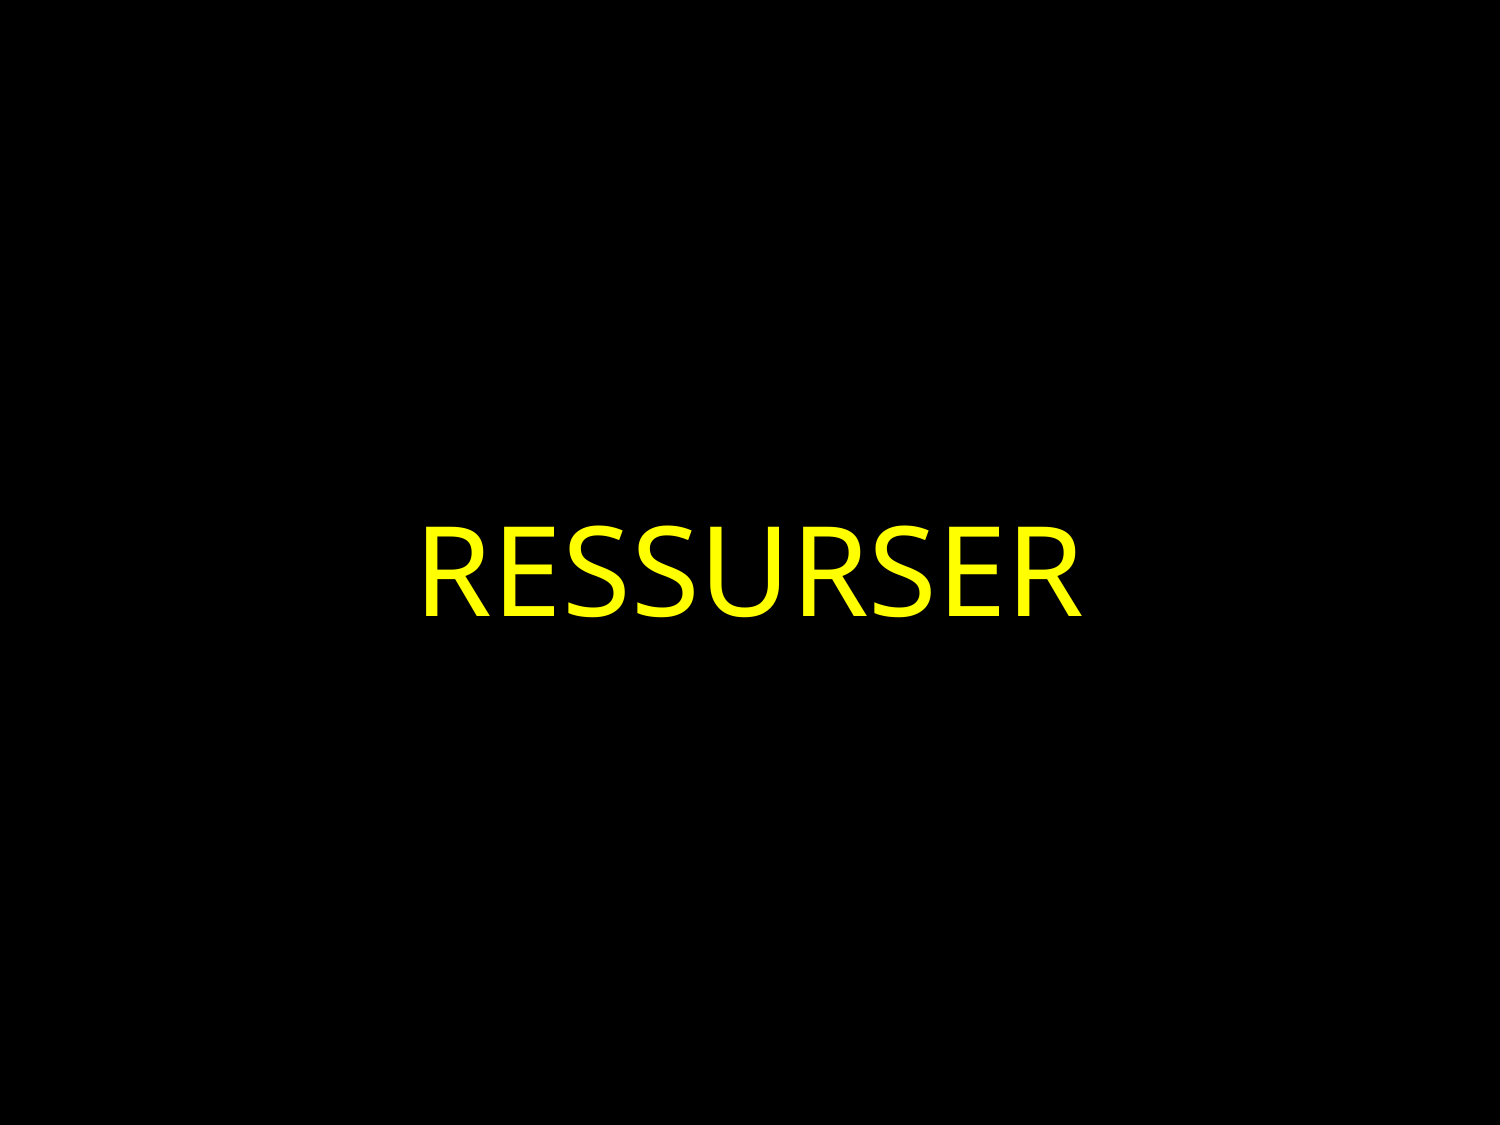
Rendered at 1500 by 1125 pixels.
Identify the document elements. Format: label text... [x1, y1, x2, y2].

list RESSURSER [0, 484, 1500, 586]
